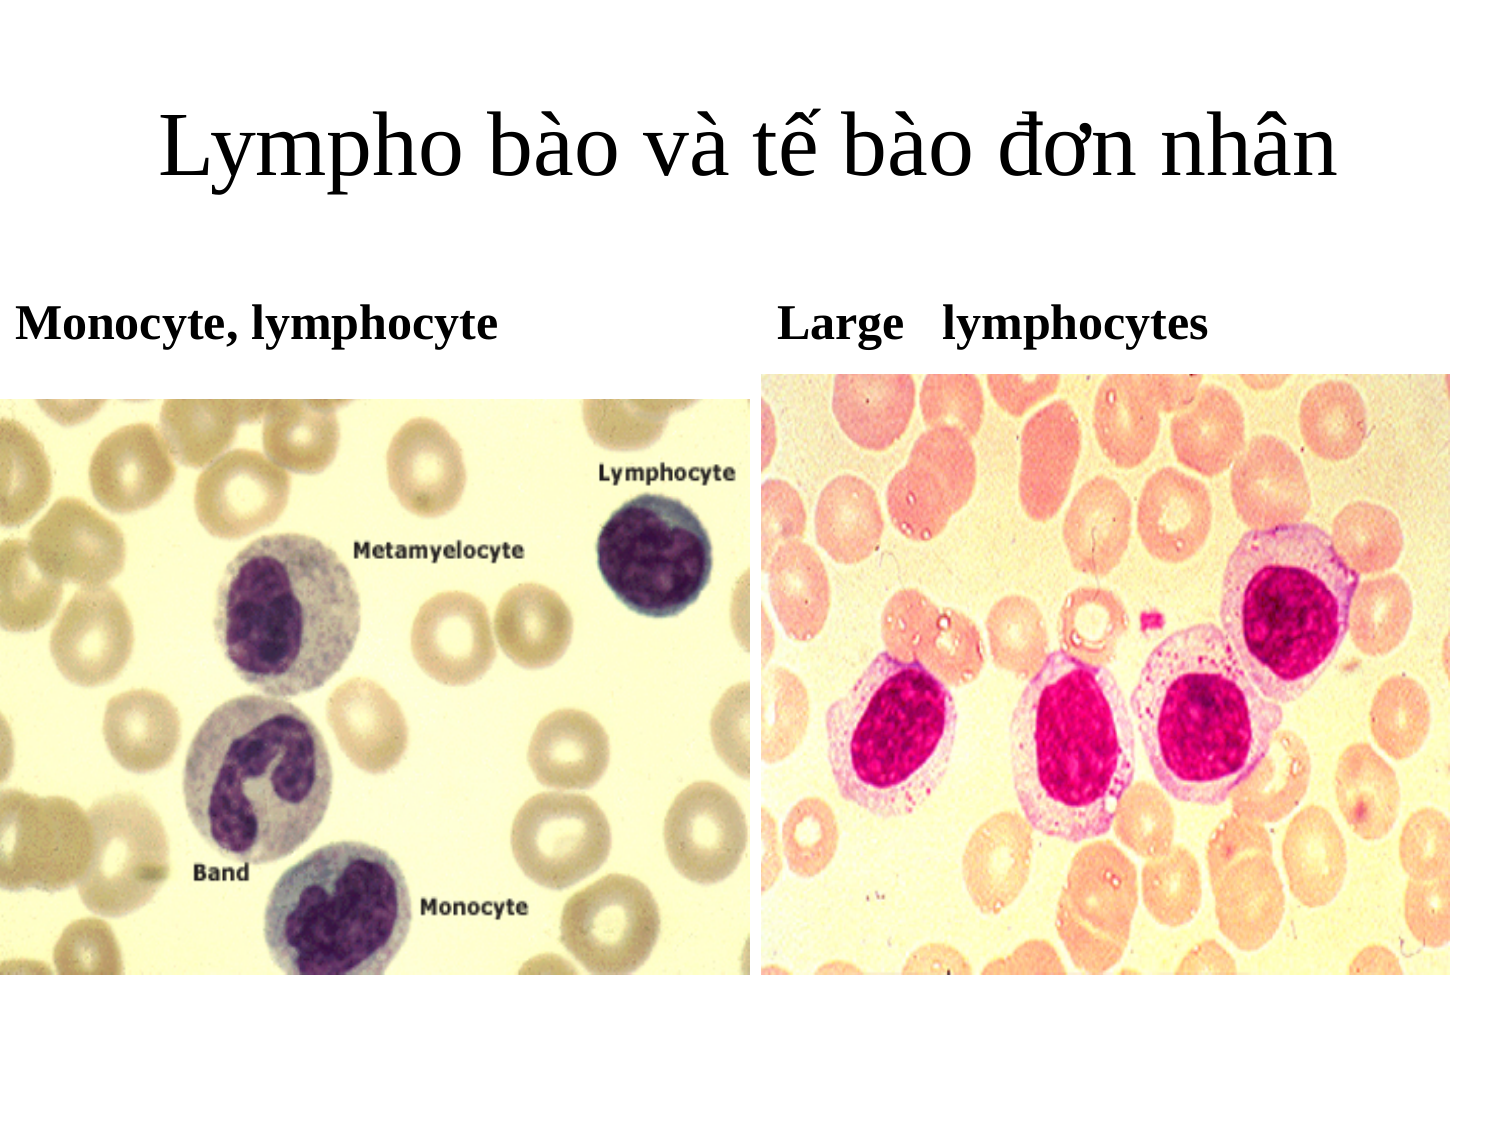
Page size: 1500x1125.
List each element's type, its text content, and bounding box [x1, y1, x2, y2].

list Large lymphocytes [761, 251, 1425, 357]
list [761, 374, 1451, 976]
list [0, 399, 751, 976]
title Lympho bào và tế bào đơn nhân [75, 45, 1425, 233]
list Monocyte, lymphocyte [0, 251, 738, 357]
